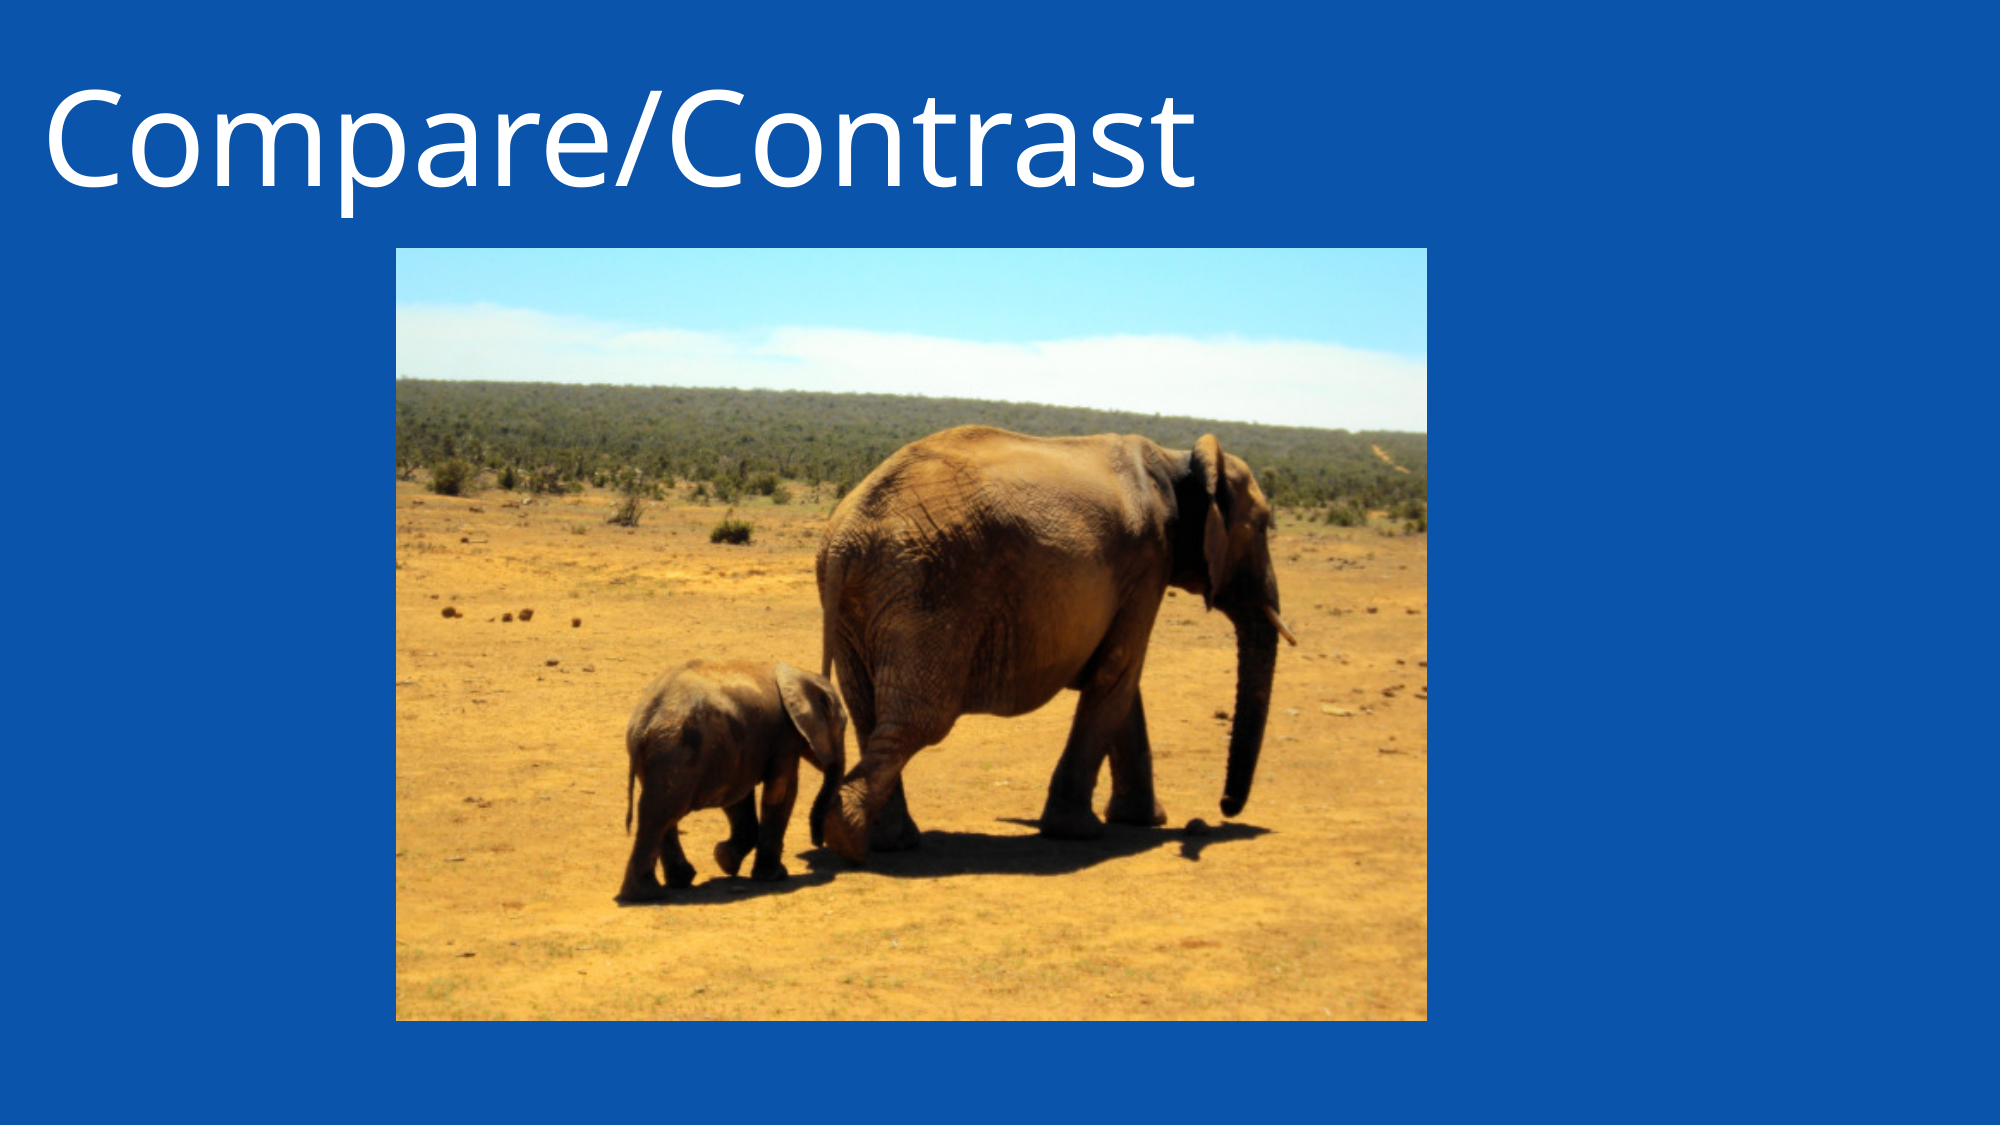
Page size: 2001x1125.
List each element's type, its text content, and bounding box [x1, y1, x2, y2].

picture [396, 248, 1428, 1022]
title Compare/Contrast [26, 38, 1827, 227]
